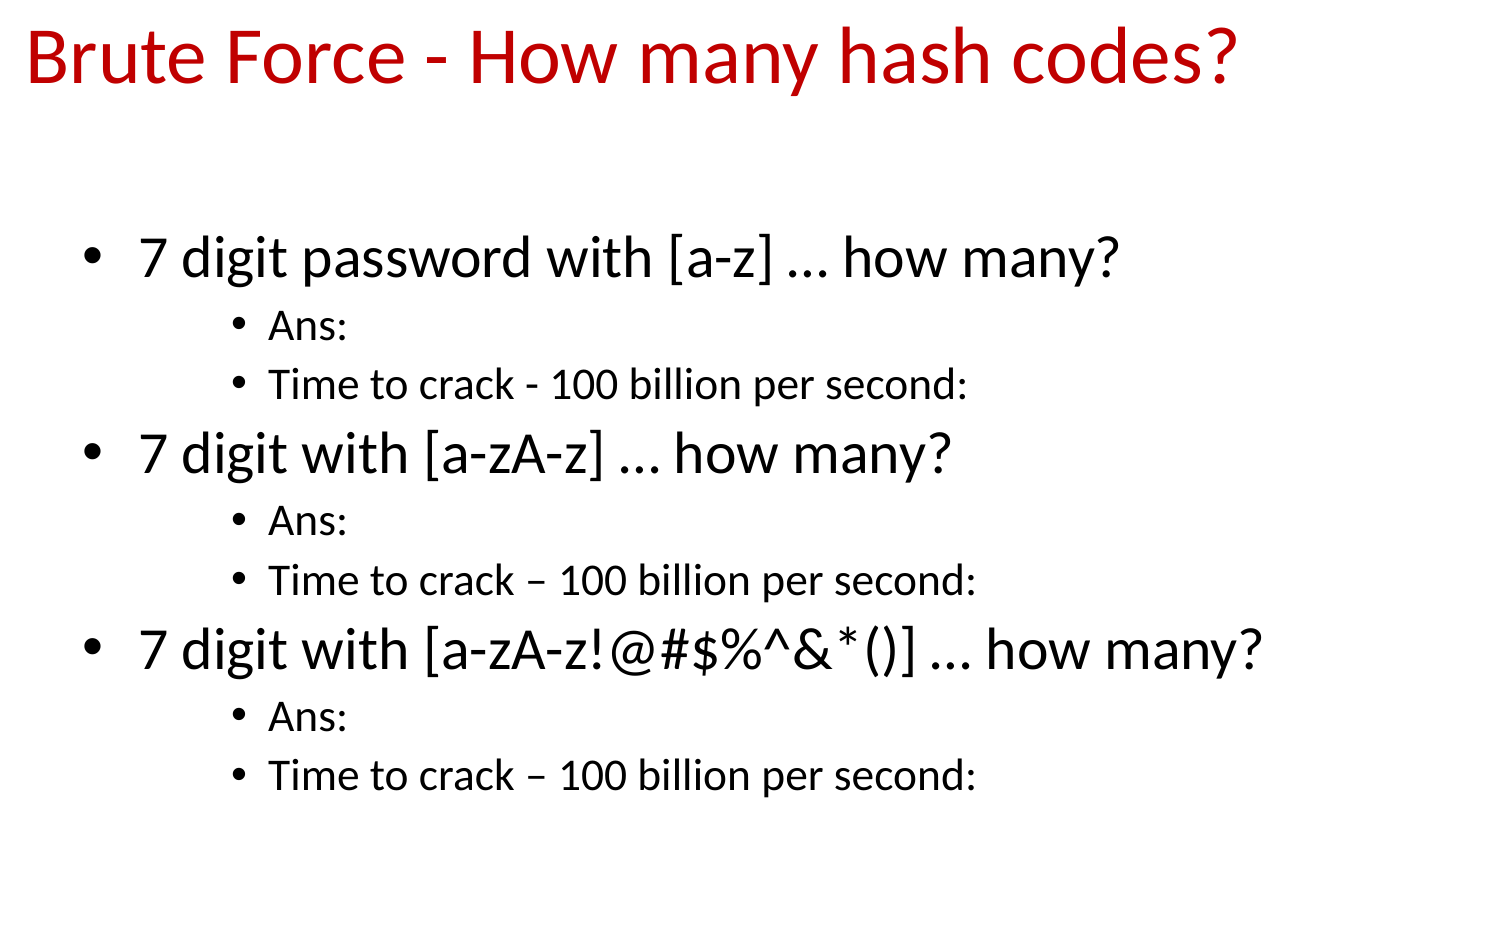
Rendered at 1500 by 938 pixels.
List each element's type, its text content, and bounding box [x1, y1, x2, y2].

list 7 digit password with [a-z] … how many? Ans: Time to crack - 100 billion per second: 7 digit with [a-zA-z] … how many? Ans: Time to crack – 100 billion per second: 7 digit with [a-zA-z!@#$%^&*()] … how many? Ans: Time to crack – 100 billion per second: [74, 218, 1426, 838]
title Brute Force - How many hash codes? [0, 0, 1310, 130]
